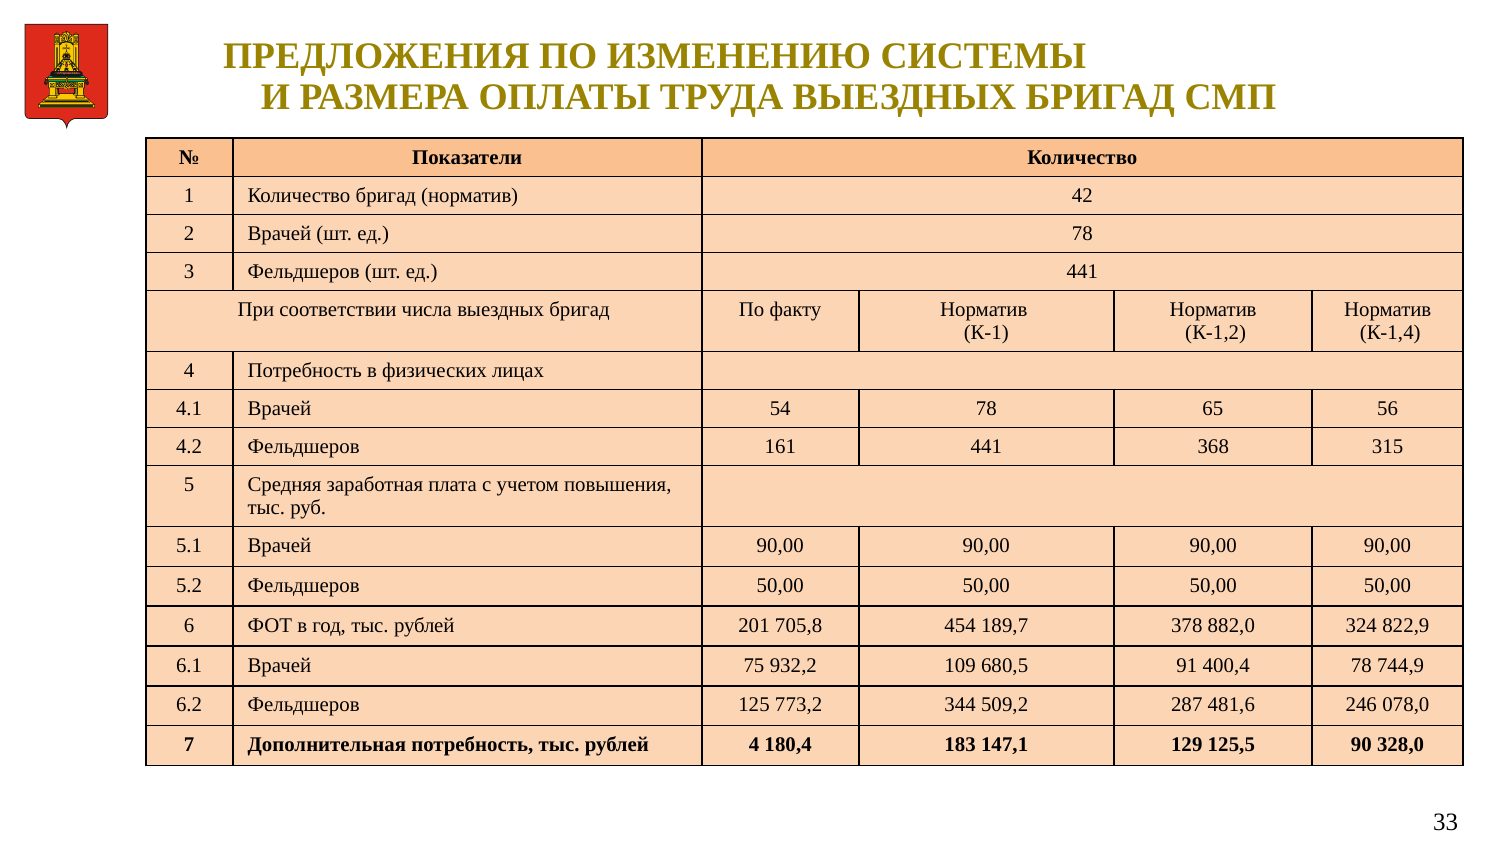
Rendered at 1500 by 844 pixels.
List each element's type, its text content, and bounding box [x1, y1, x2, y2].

table_header Количество [703, 139, 1462, 176]
table_cell 5.2 [147, 567, 232, 605]
table_cell 56 [1313, 390, 1462, 427]
table_cell 90,00 [1115, 527, 1311, 566]
table_cell 3 [147, 253, 232, 290]
table_cell Норматив (К-1) [860, 291, 1113, 351]
table_cell Врачей [234, 390, 701, 427]
table_cell 65 [1115, 390, 1311, 427]
table_cell 201 705,8 [703, 607, 858, 645]
table_cell 129 125,5 [1115, 726, 1311, 765]
table_cell Фельдшеров [234, 428, 701, 465]
table_cell 368 [1115, 428, 1311, 465]
table_cell 454 189,7 [860, 607, 1113, 645]
table_cell Врачей (шт. ед.) [234, 215, 701, 252]
table_cell 344 509,2 [860, 687, 1113, 725]
table_cell 5.1 [147, 527, 232, 566]
table_cell [703, 466, 1462, 526]
table_cell Врачей [234, 647, 701, 685]
table_cell 7 [147, 726, 232, 765]
table_cell 42 [703, 177, 1462, 214]
table_cell 75 932,2 [703, 647, 858, 685]
table_cell 125 773,2 [703, 687, 858, 725]
table_cell 4 180,4 [703, 726, 858, 765]
table_cell 50,00 [1115, 567, 1311, 605]
table_cell 78 [860, 390, 1113, 427]
table_cell 6.1 [147, 647, 232, 685]
table_cell Фельдшеров [234, 687, 701, 725]
text_box ПРЕДЛОЖЕНИЯ ПО ИЗМЕНЕНИЮ СИСТЕМЫ И РАЗМЕРА ОПЛАТЫ ТРУДА ВЫЕЗДНЫХ БРИГАД СМП [209, 23, 1291, 130]
table_cell Фельдшеров (шт. ед.) [234, 253, 701, 290]
table_cell Потребность в физических лицах [234, 352, 701, 389]
table_cell 4.1 [147, 390, 232, 427]
table_cell 378 882,0 [1115, 607, 1311, 645]
table_cell 246 078,0 [1313, 687, 1462, 725]
table_cell 90,00 [1313, 527, 1462, 566]
table_cell 6 [147, 607, 232, 645]
table_cell 54 [703, 390, 858, 427]
table_header № [147, 139, 232, 176]
table_cell 50,00 [703, 567, 858, 605]
table_cell 324 822,9 [1313, 607, 1462, 645]
table_cell Фельдшеров [234, 567, 701, 605]
table_cell Средняя заработная плата с учетом повышения, тыс. руб. [234, 466, 701, 526]
table_cell Количество бригад (норматив) [234, 177, 701, 214]
table_cell 50,00 [1313, 567, 1462, 605]
table_cell По факту [703, 291, 858, 351]
table_cell Норматив (К-1,2) [1115, 291, 1311, 351]
table_cell 109 680,5 [860, 647, 1113, 685]
table_cell 4 [147, 352, 232, 389]
table_cell 90 328,0 [1313, 726, 1462, 765]
table_cell 50,00 [860, 567, 1113, 605]
table_cell [703, 352, 1462, 389]
table_cell 78 744,9 [1313, 647, 1462, 685]
table_cell 441 [860, 428, 1113, 465]
table_cell ФОТ в год, тыс. рублей [234, 607, 701, 645]
table_cell 5 [147, 466, 232, 526]
table_cell 287 481,6 [1115, 687, 1311, 725]
table_cell 441 [703, 253, 1462, 290]
table_cell 1 [147, 177, 232, 214]
table_cell Дополнительная потребность, тыс. рублей [234, 726, 701, 765]
picture [24, 23, 109, 130]
table_header Показатели [234, 139, 701, 176]
table_cell Врачей [234, 527, 701, 566]
table_cell 91 400,4 [1115, 647, 1311, 685]
table_cell 6.2 [147, 687, 232, 725]
table_cell 183 147,1 [860, 726, 1113, 765]
table_cell При соответствии числа выездных бригад [147, 291, 701, 351]
text_box 33 [1418, 798, 1474, 843]
table_cell 161 [703, 428, 858, 465]
table_cell 2 [147, 215, 232, 252]
table_cell 4.2 [147, 428, 232, 465]
table_cell 78 [703, 215, 1462, 252]
table_cell 90,00 [860, 527, 1113, 566]
table_cell 315 [1313, 428, 1462, 465]
table_cell 90,00 [703, 527, 858, 566]
table_cell Норматив (К-1,4) [1313, 291, 1462, 351]
